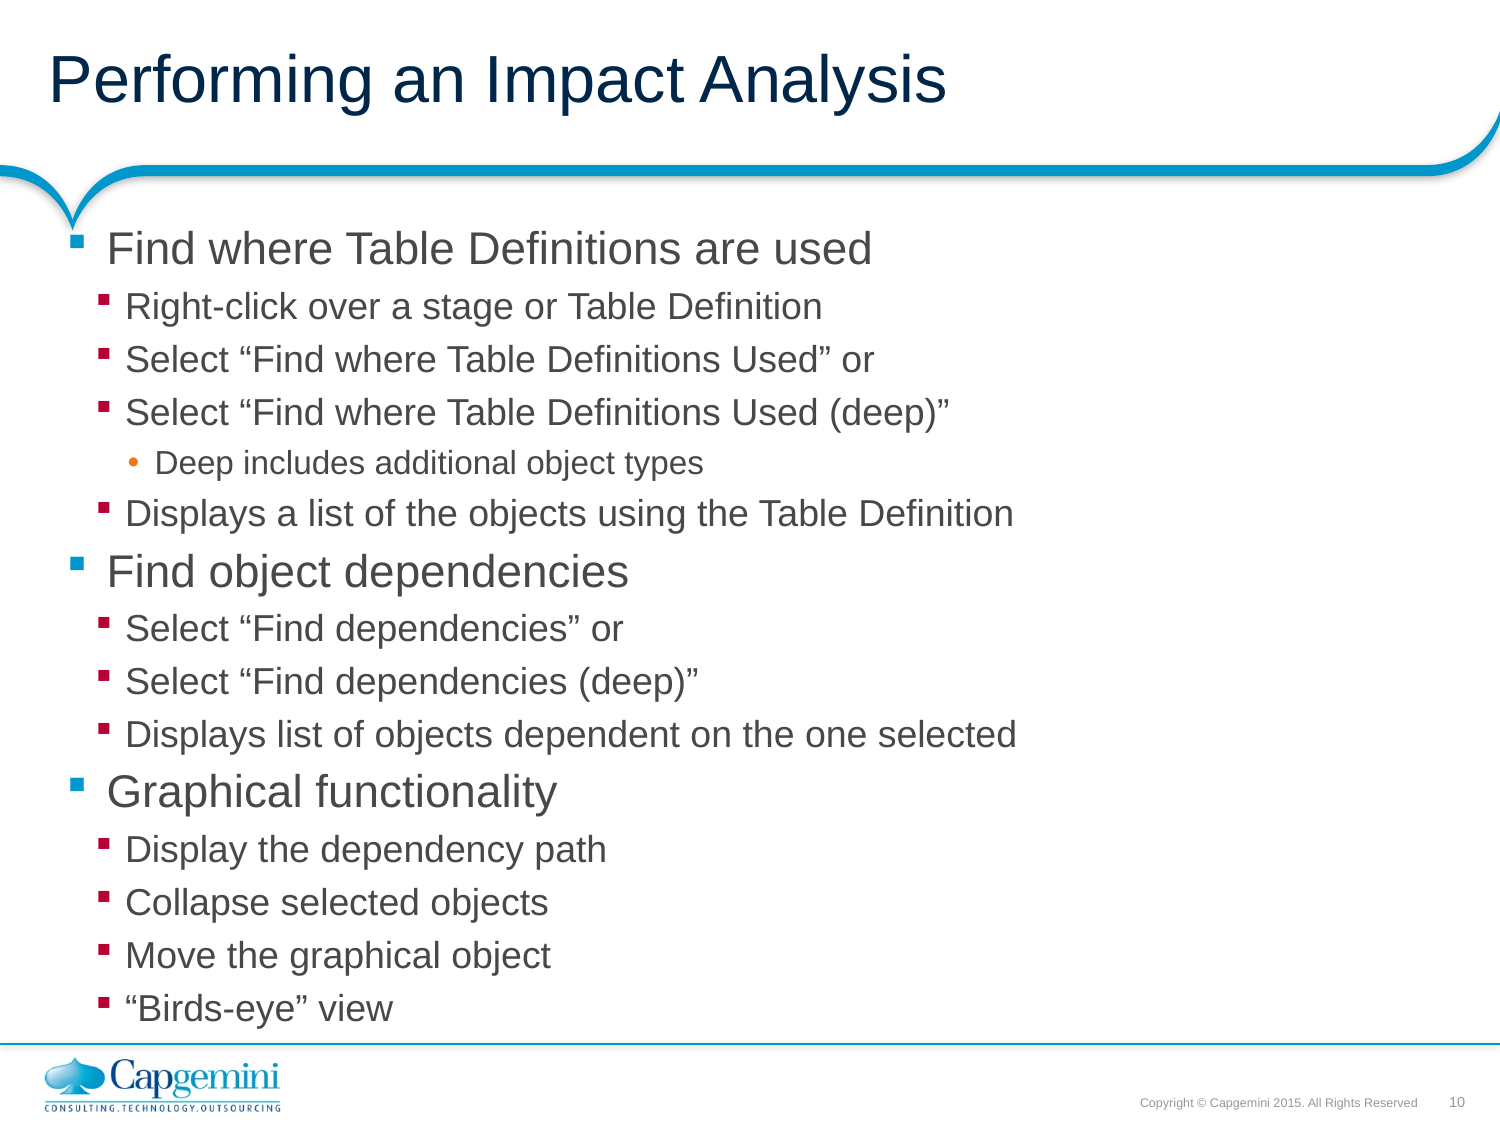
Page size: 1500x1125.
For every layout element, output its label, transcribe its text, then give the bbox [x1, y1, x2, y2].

list Find where Table Definitions are used Right-click over a stage or Table Definition Select “Find where Table Definitions Used” or Select “Find where Table Definitions Used (deep)” Deep includes additional object types Displays a list of the objects using the Table Definition Find object dependencies Select “Find dependencies” or Select “Find dependencies (deep)” Displays list of objects dependent on the one selected Graphical functionality Display the dependency path Collapse selected objects Move the graphical object “Birds-eye” view [48, 213, 1500, 976]
picture [44, 1056, 281, 1113]
title Performing an Impact Analysis [0, 0, 1500, 165]
